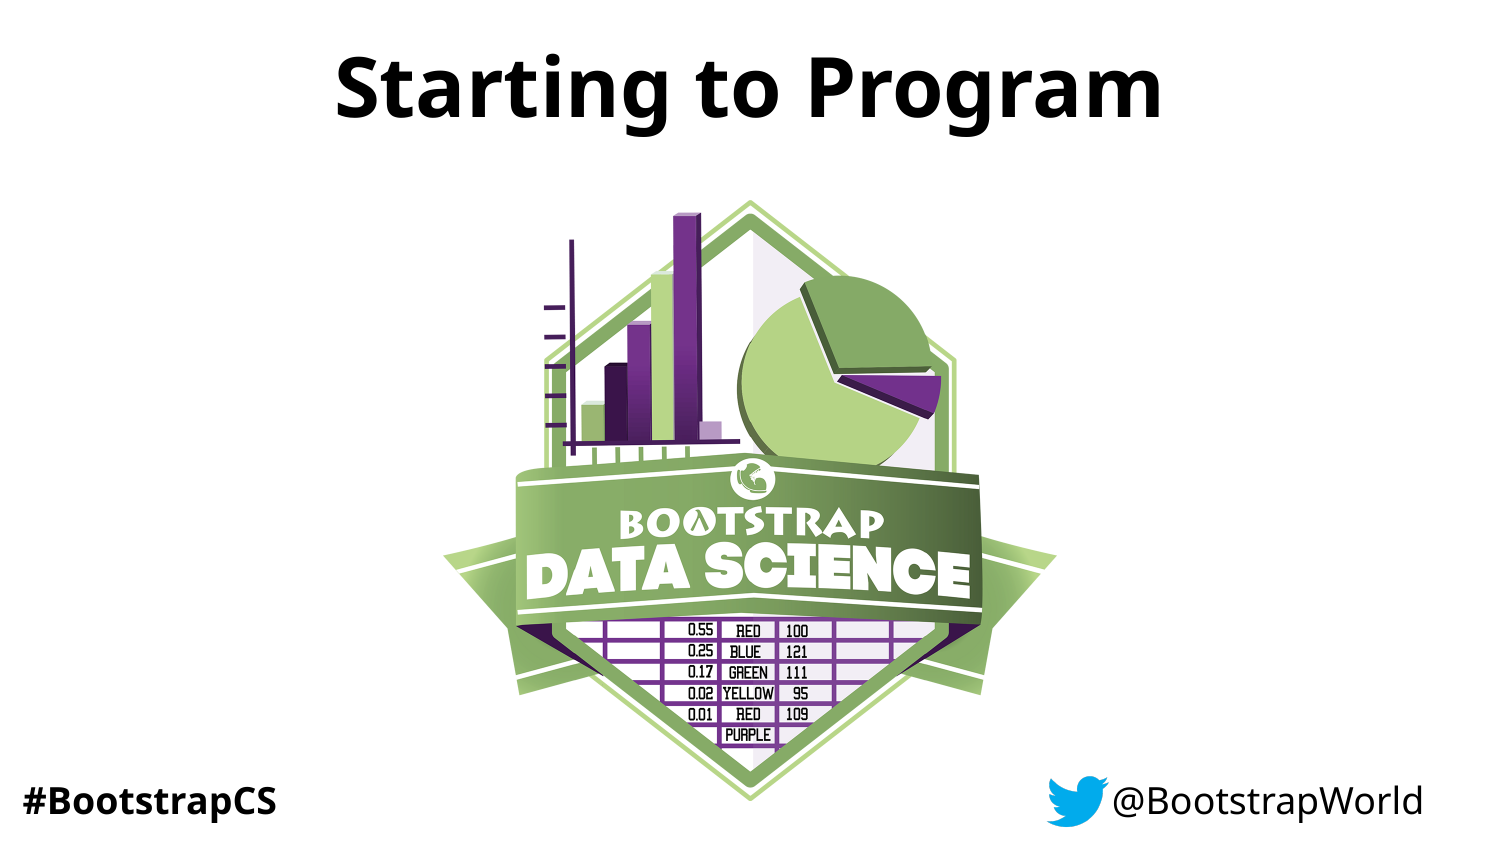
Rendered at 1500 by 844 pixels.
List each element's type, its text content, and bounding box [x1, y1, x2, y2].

title Starting to Program [51, 25, 1449, 144]
picture [399, 150, 1118, 844]
